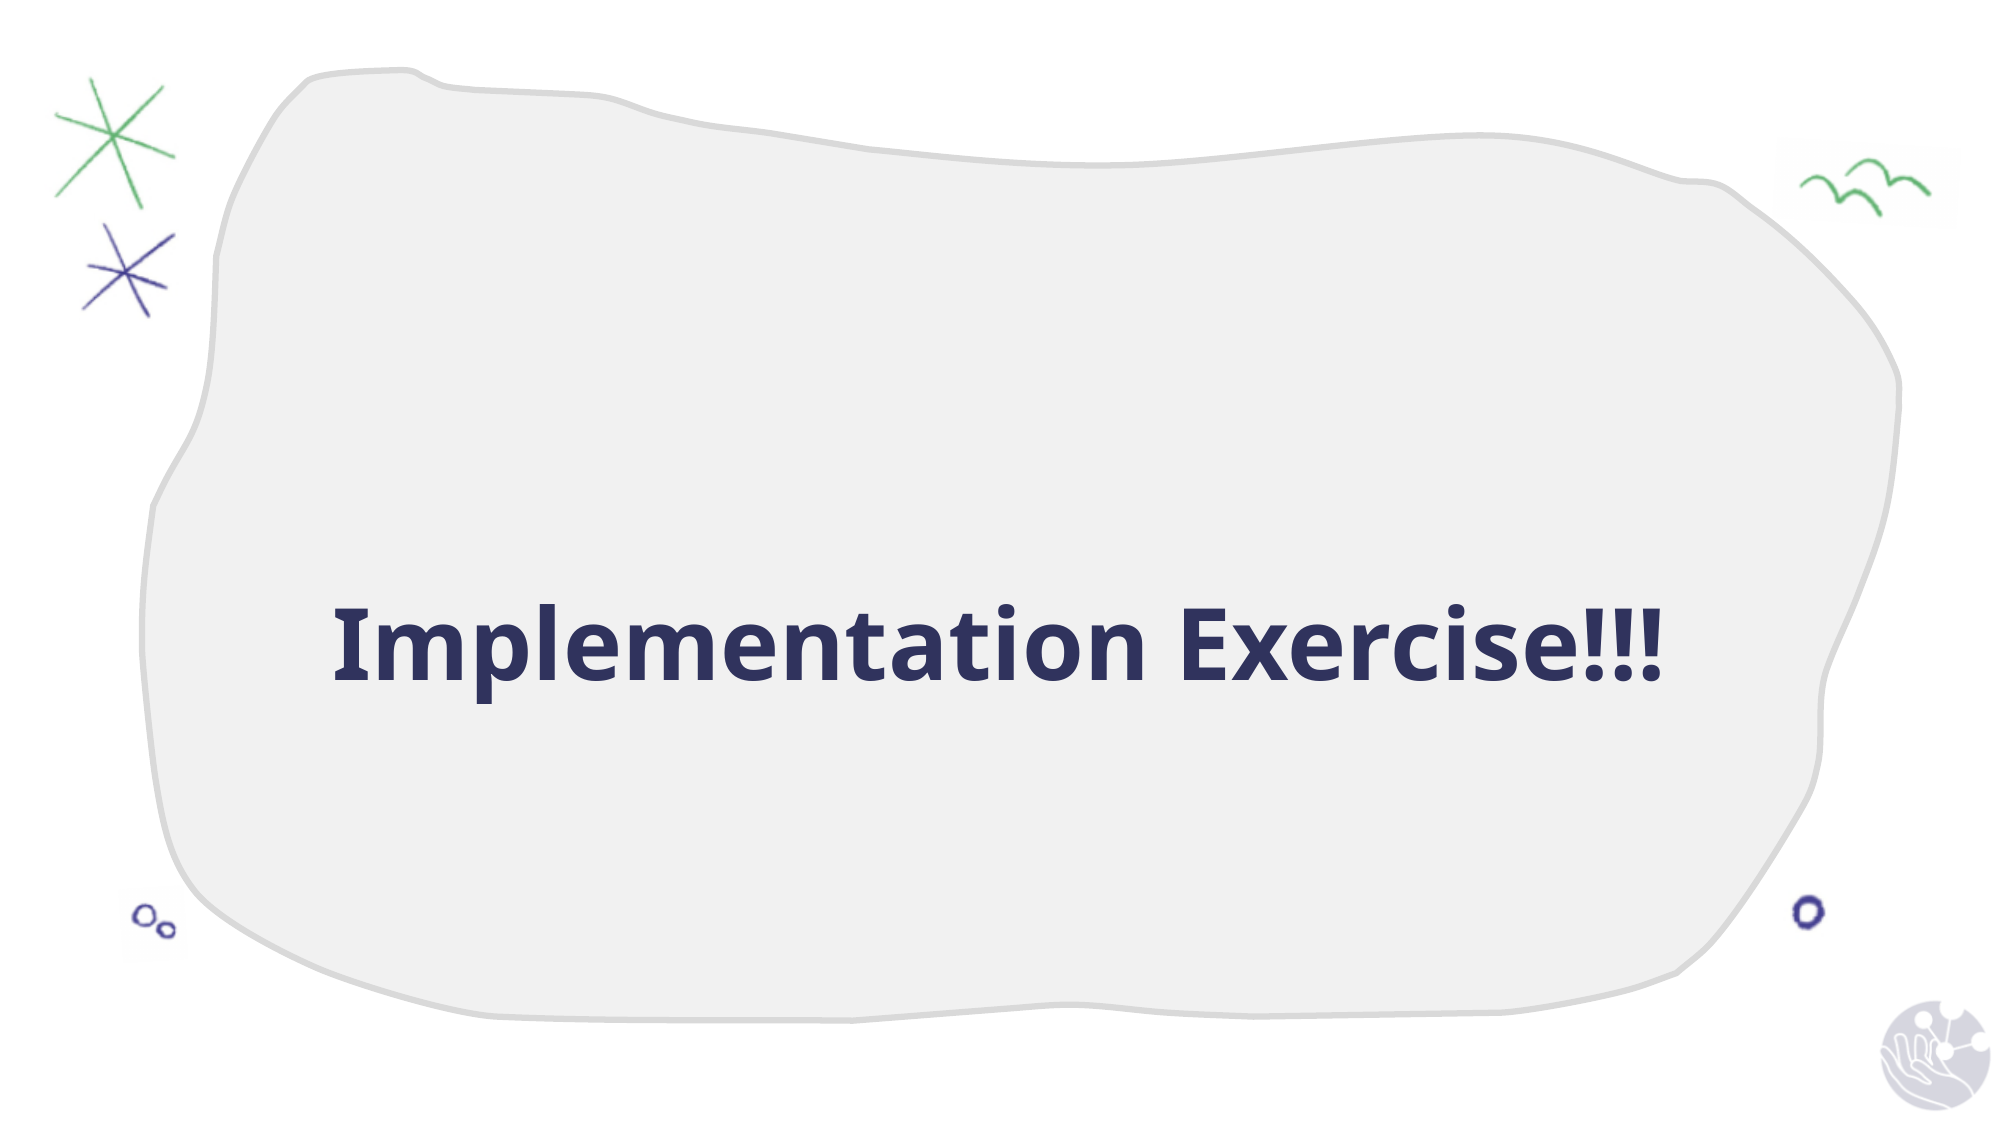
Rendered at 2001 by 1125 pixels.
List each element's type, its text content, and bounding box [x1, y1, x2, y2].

picture [23, 45, 202, 322]
picture [1773, 138, 1960, 228]
picture [119, 886, 187, 962]
picture [1866, 989, 1998, 1123]
picture [1782, 881, 1840, 940]
title Implementation Exercise!!! [137, 562, 1863, 710]
